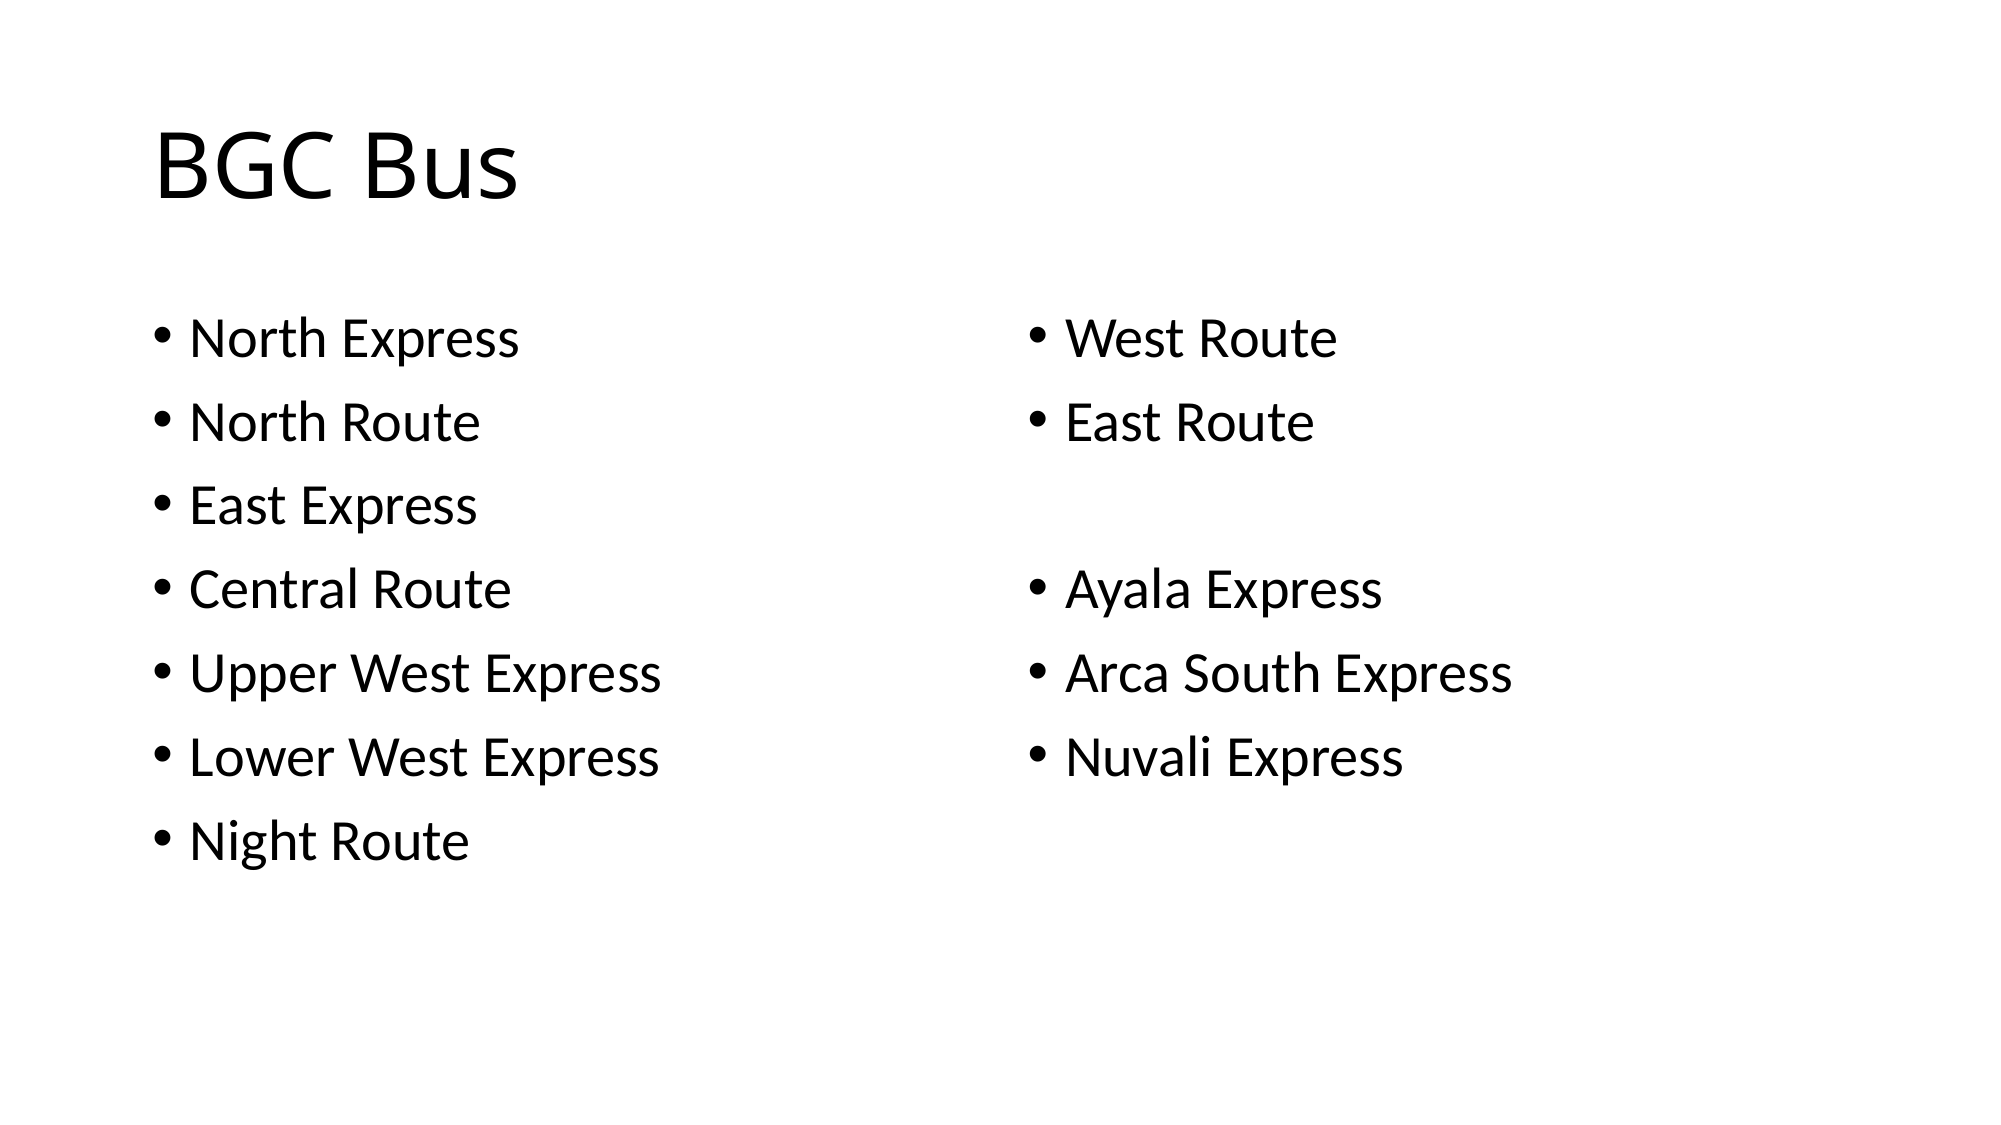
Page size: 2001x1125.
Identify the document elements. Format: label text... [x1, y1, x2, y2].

list West Route East Route Ayala Express Arca South Express Nuvali Express [1012, 299, 1863, 1014]
title BGC Bus [137, 59, 1863, 278]
list North Express North Route East Express Central Route Upper West Express Lower West Express Night Route [137, 299, 988, 1014]
